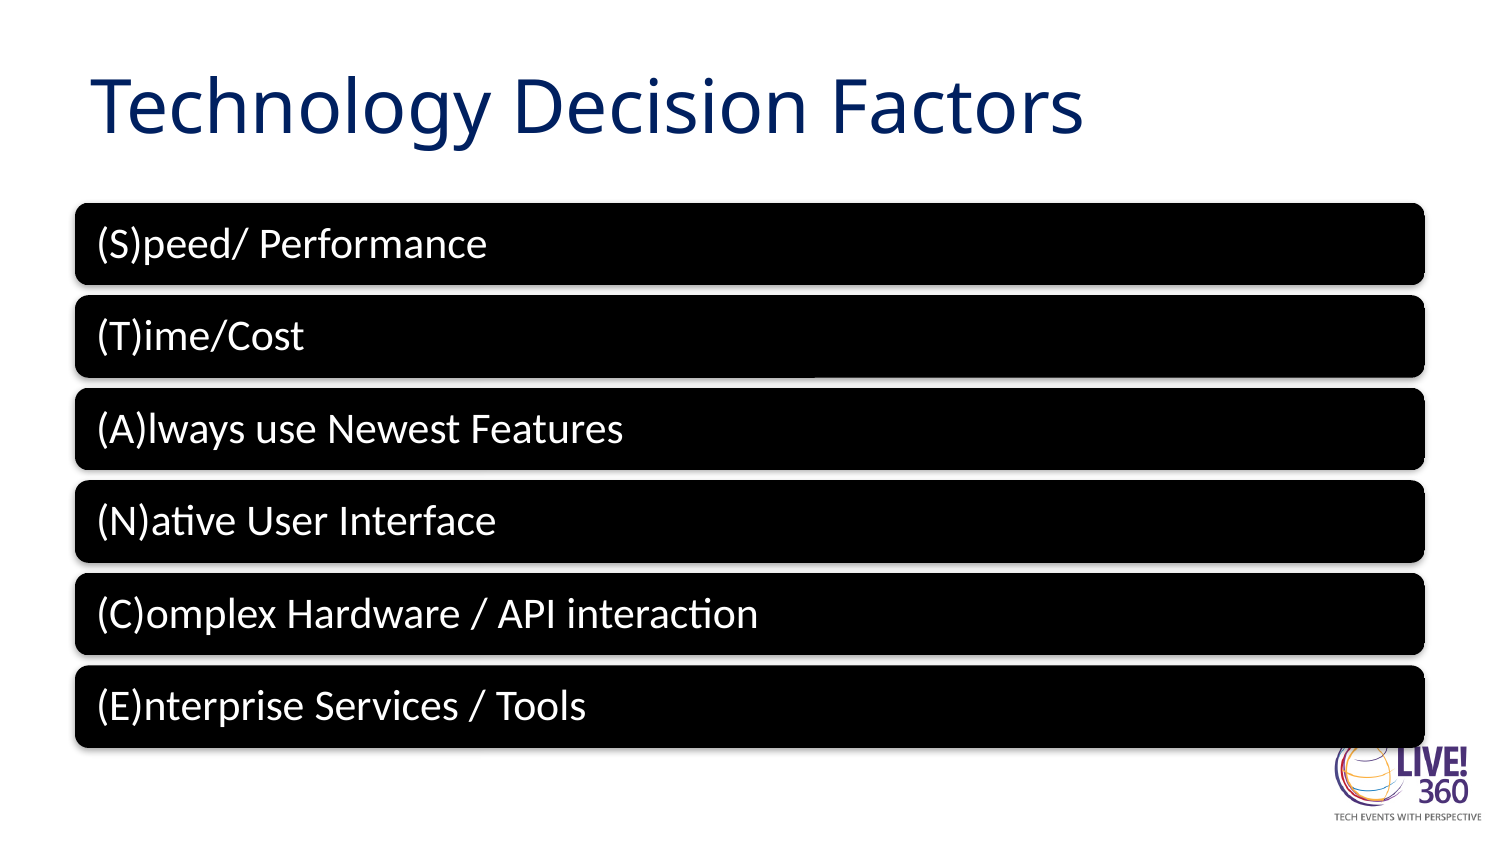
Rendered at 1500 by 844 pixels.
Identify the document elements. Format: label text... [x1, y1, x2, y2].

title Technology Decision Factors [74, 33, 1426, 175]
picture [0, 0, 1500, 844]
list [74, 196, 1426, 754]
